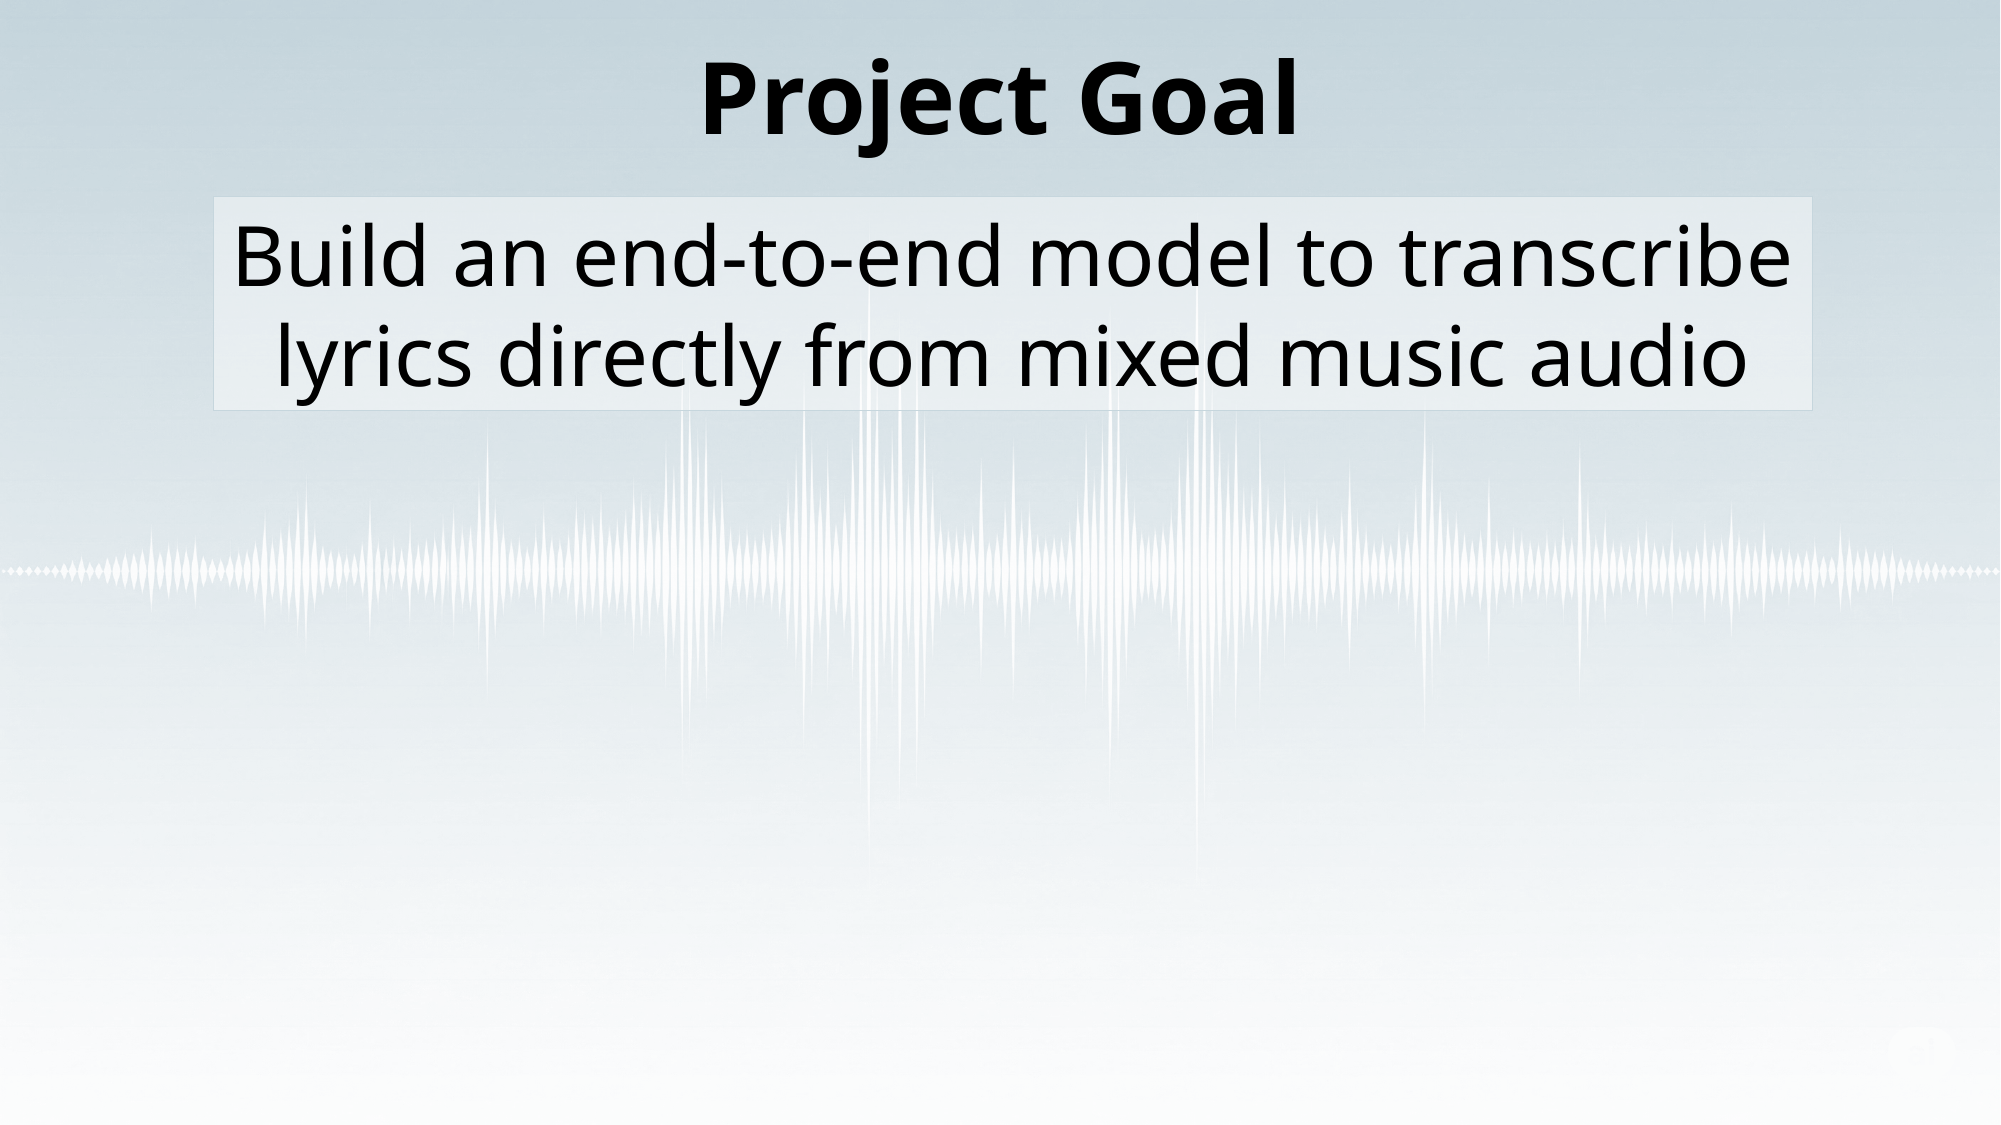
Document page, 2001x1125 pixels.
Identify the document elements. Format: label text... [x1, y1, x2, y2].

text_box Build an end-to-end model to transcribe lyrics directly from mixed music audio [213, 196, 1813, 411]
text_box Project Goal [539, 27, 1461, 162]
